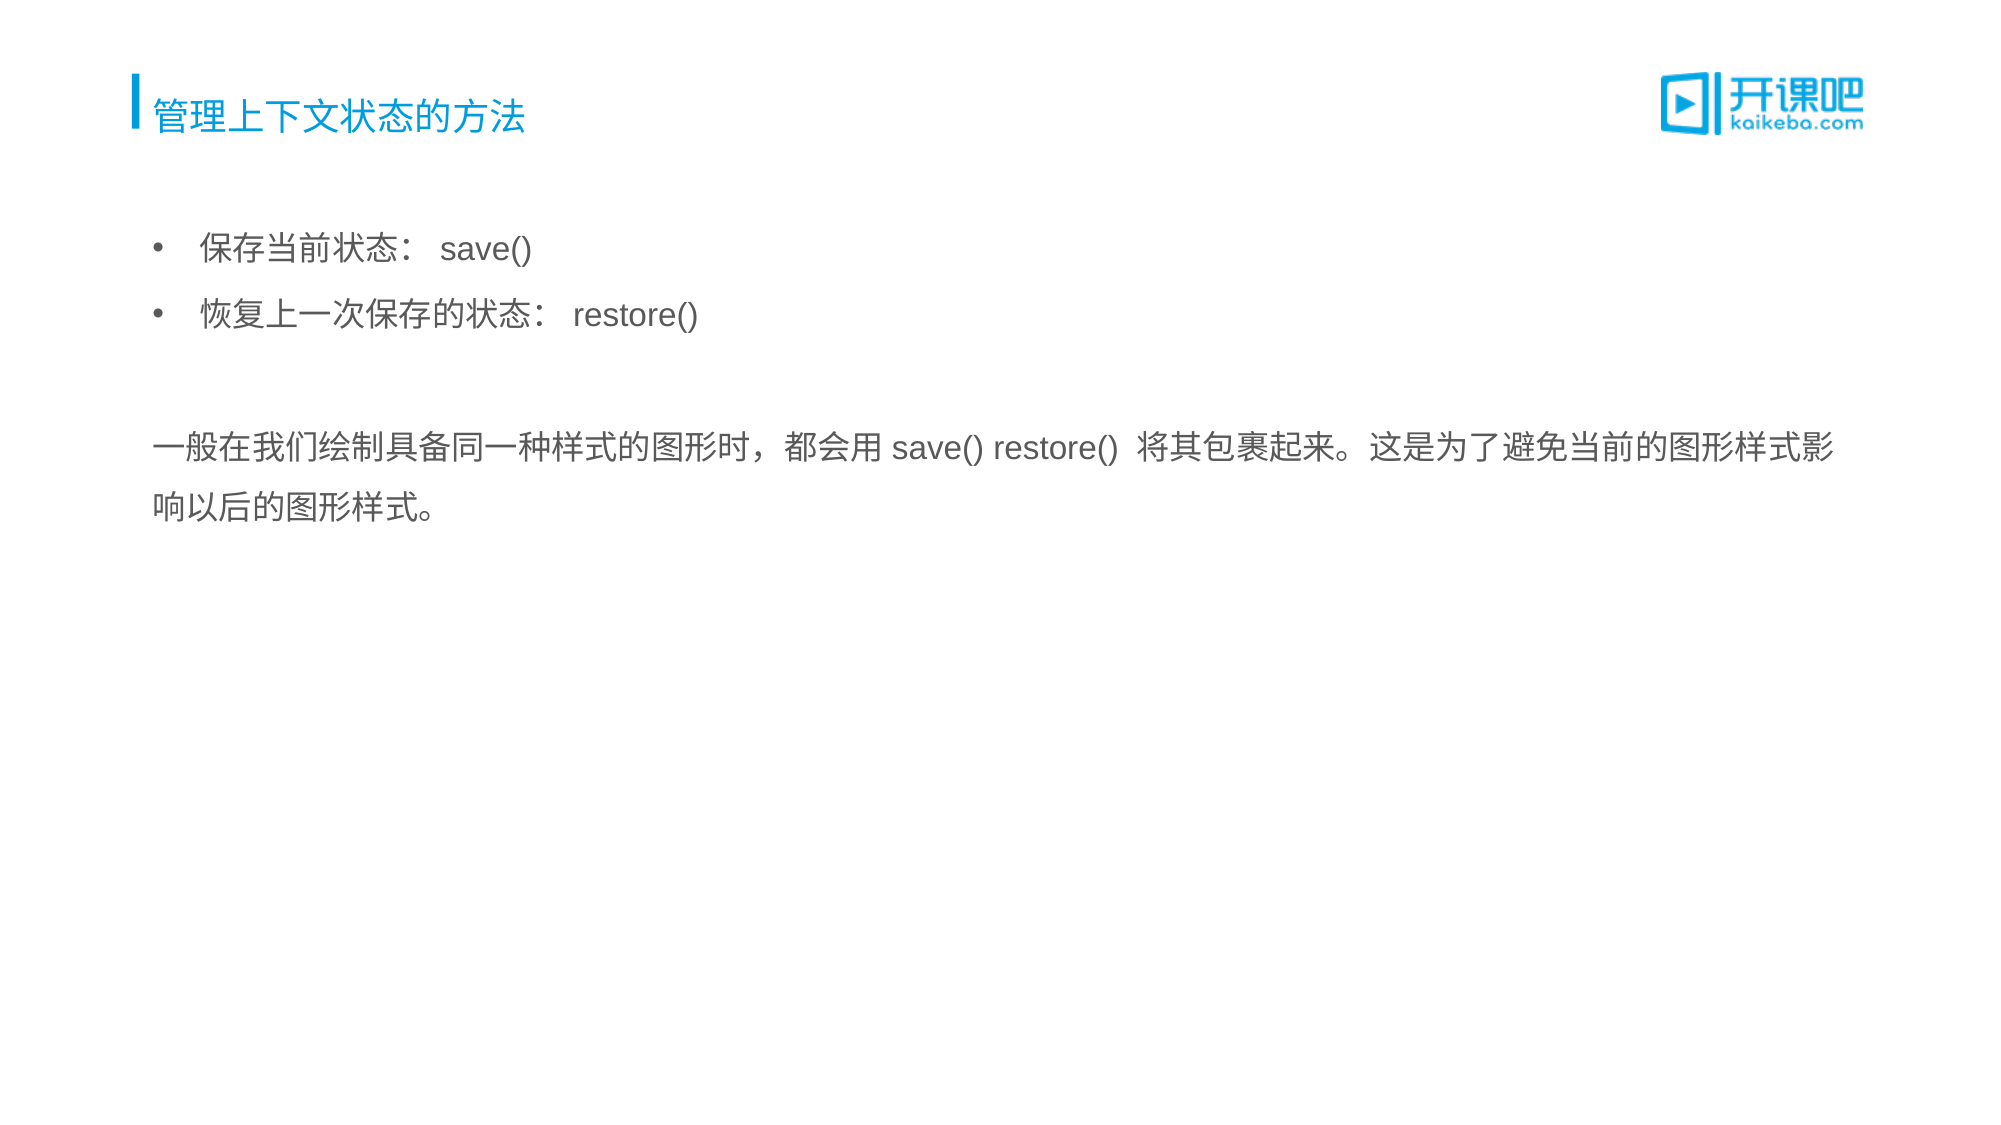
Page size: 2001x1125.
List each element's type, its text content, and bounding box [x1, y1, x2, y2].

list 保存当前状态：save() 恢复上一次保存的状态：restore() 一般在我们绘制具备同一种样式的图形时，都会用save() restore() 将其包裹起来。这是为了避免当前的图形样式影响以后的图形样式。 [137, 199, 1863, 1014]
title 管理上下文状态的方法 [137, 59, 1863, 148]
